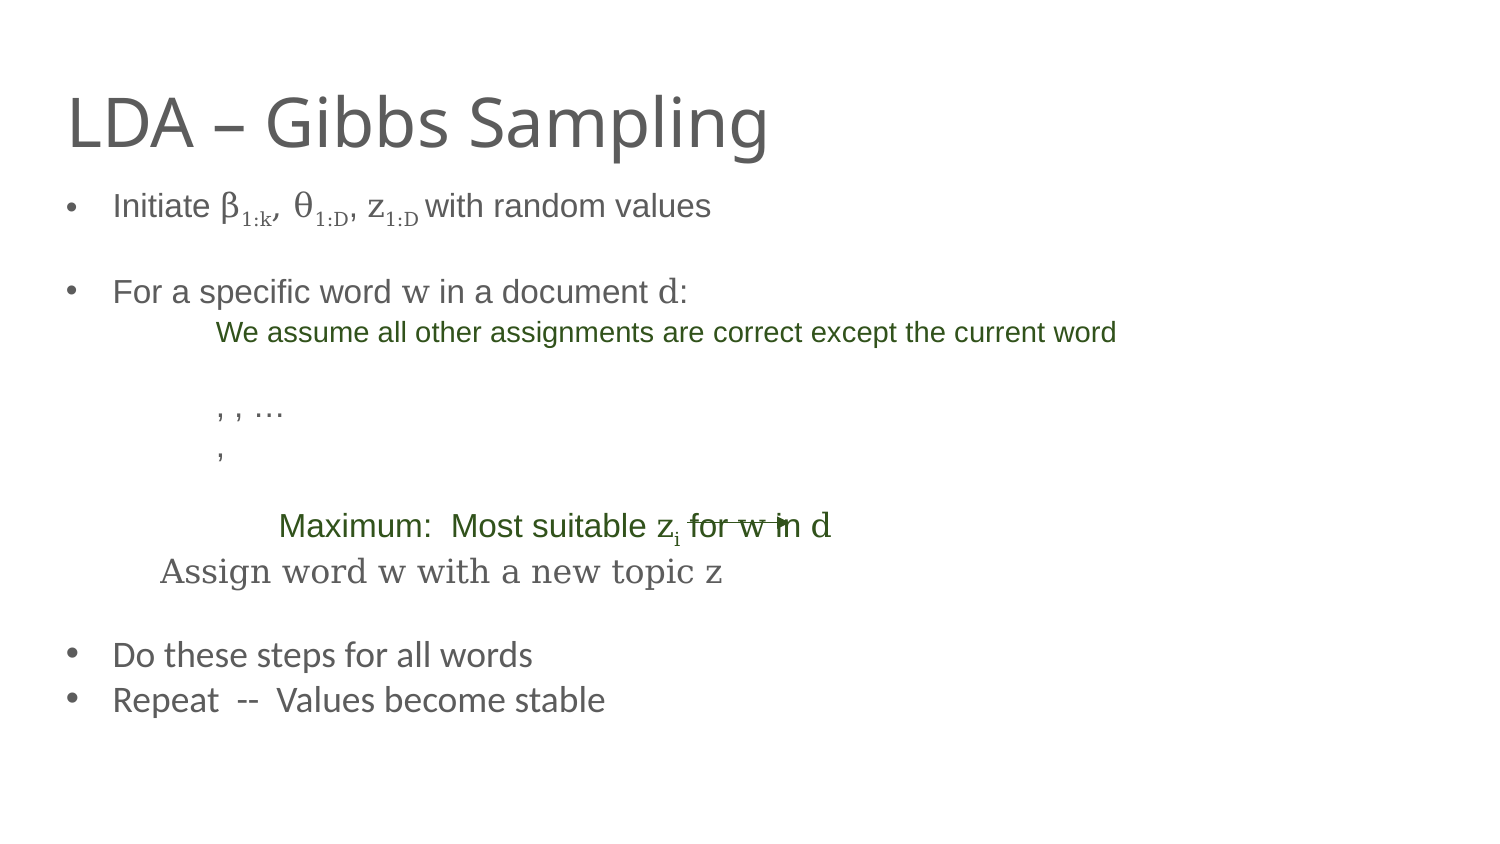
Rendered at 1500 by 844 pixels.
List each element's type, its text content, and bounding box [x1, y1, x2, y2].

title LDA – Gibbs Sampling [51, 72, 1449, 167]
